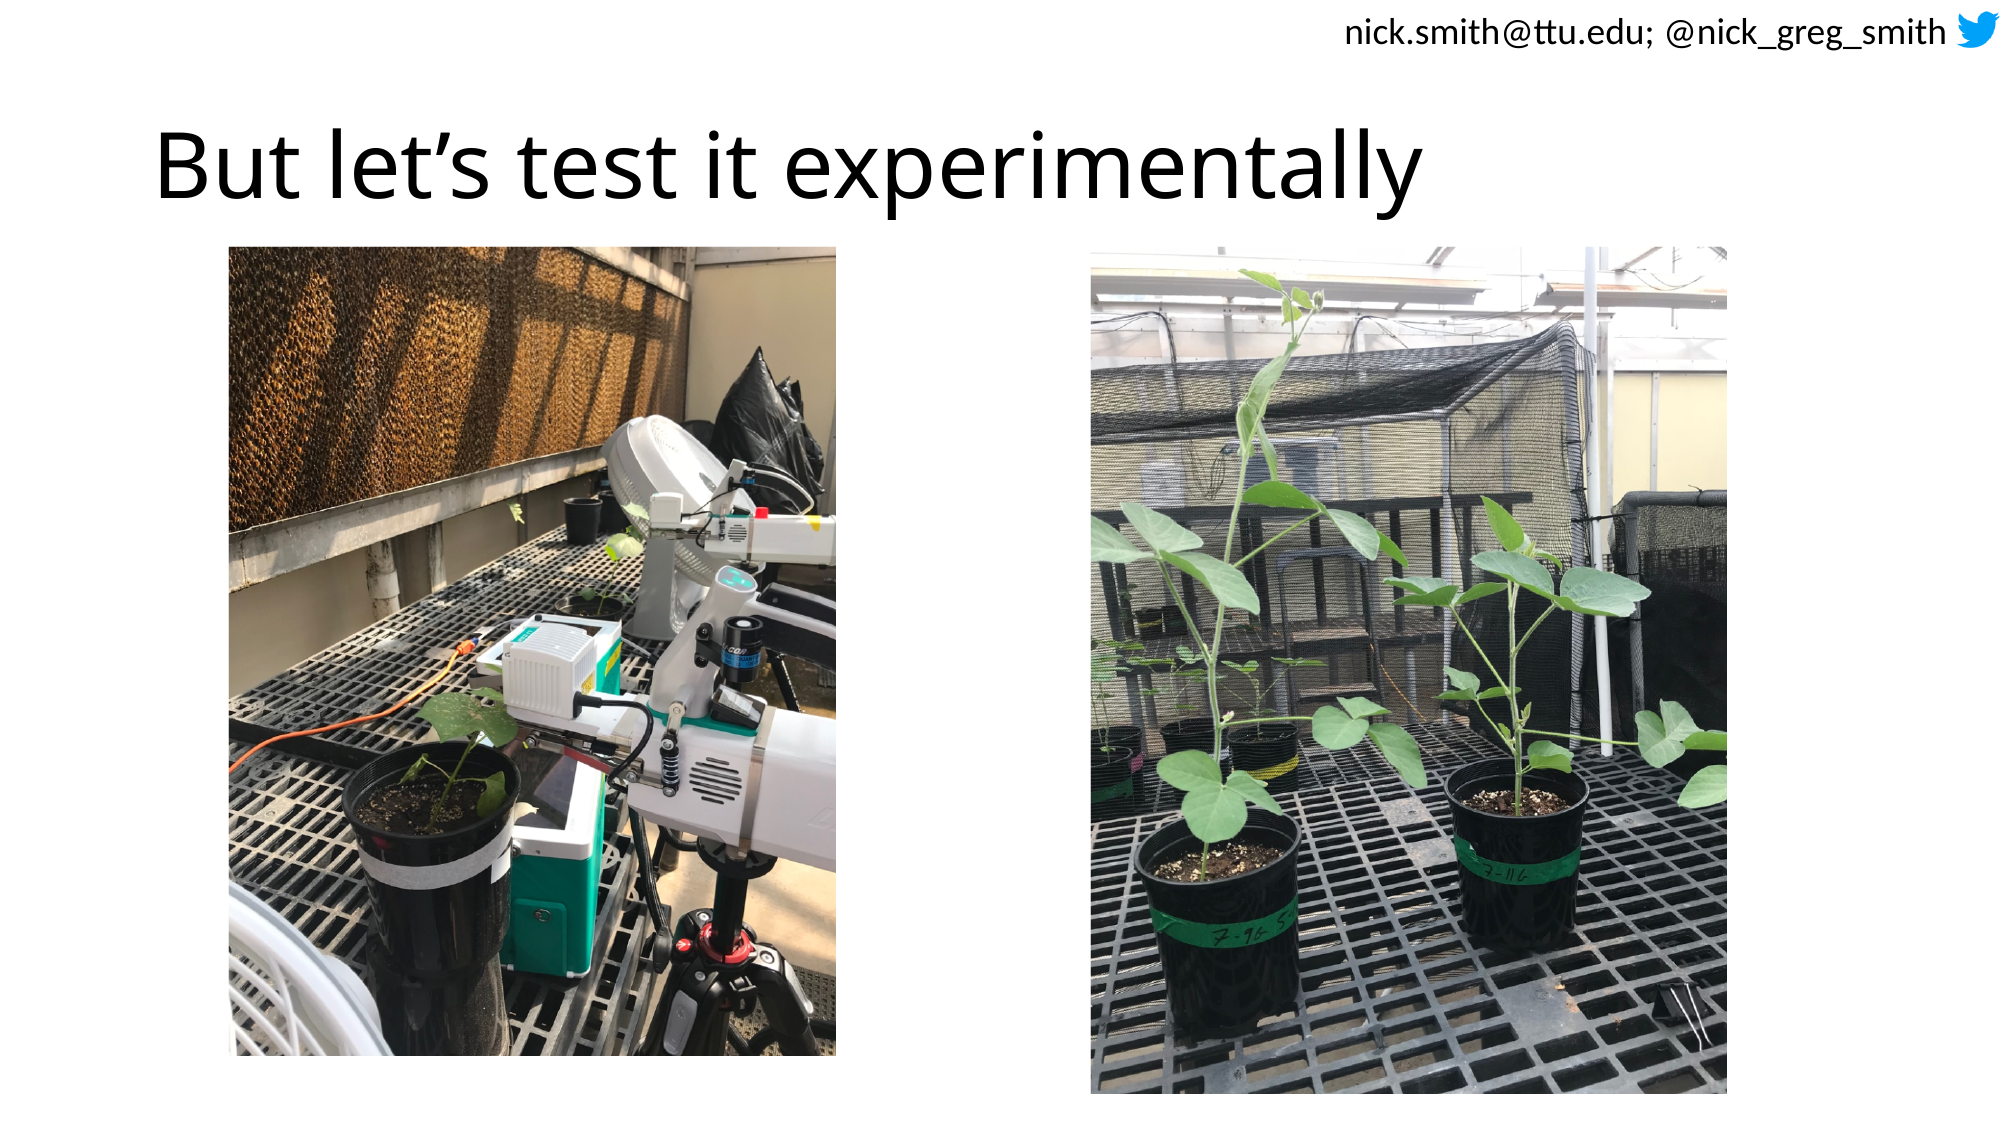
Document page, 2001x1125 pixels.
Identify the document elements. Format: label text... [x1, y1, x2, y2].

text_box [1325, 0, 2000, 60]
title But let’s test it experimentally [137, 59, 1863, 278]
picture [126, 247, 937, 1055]
picture [984, 247, 1833, 1093]
